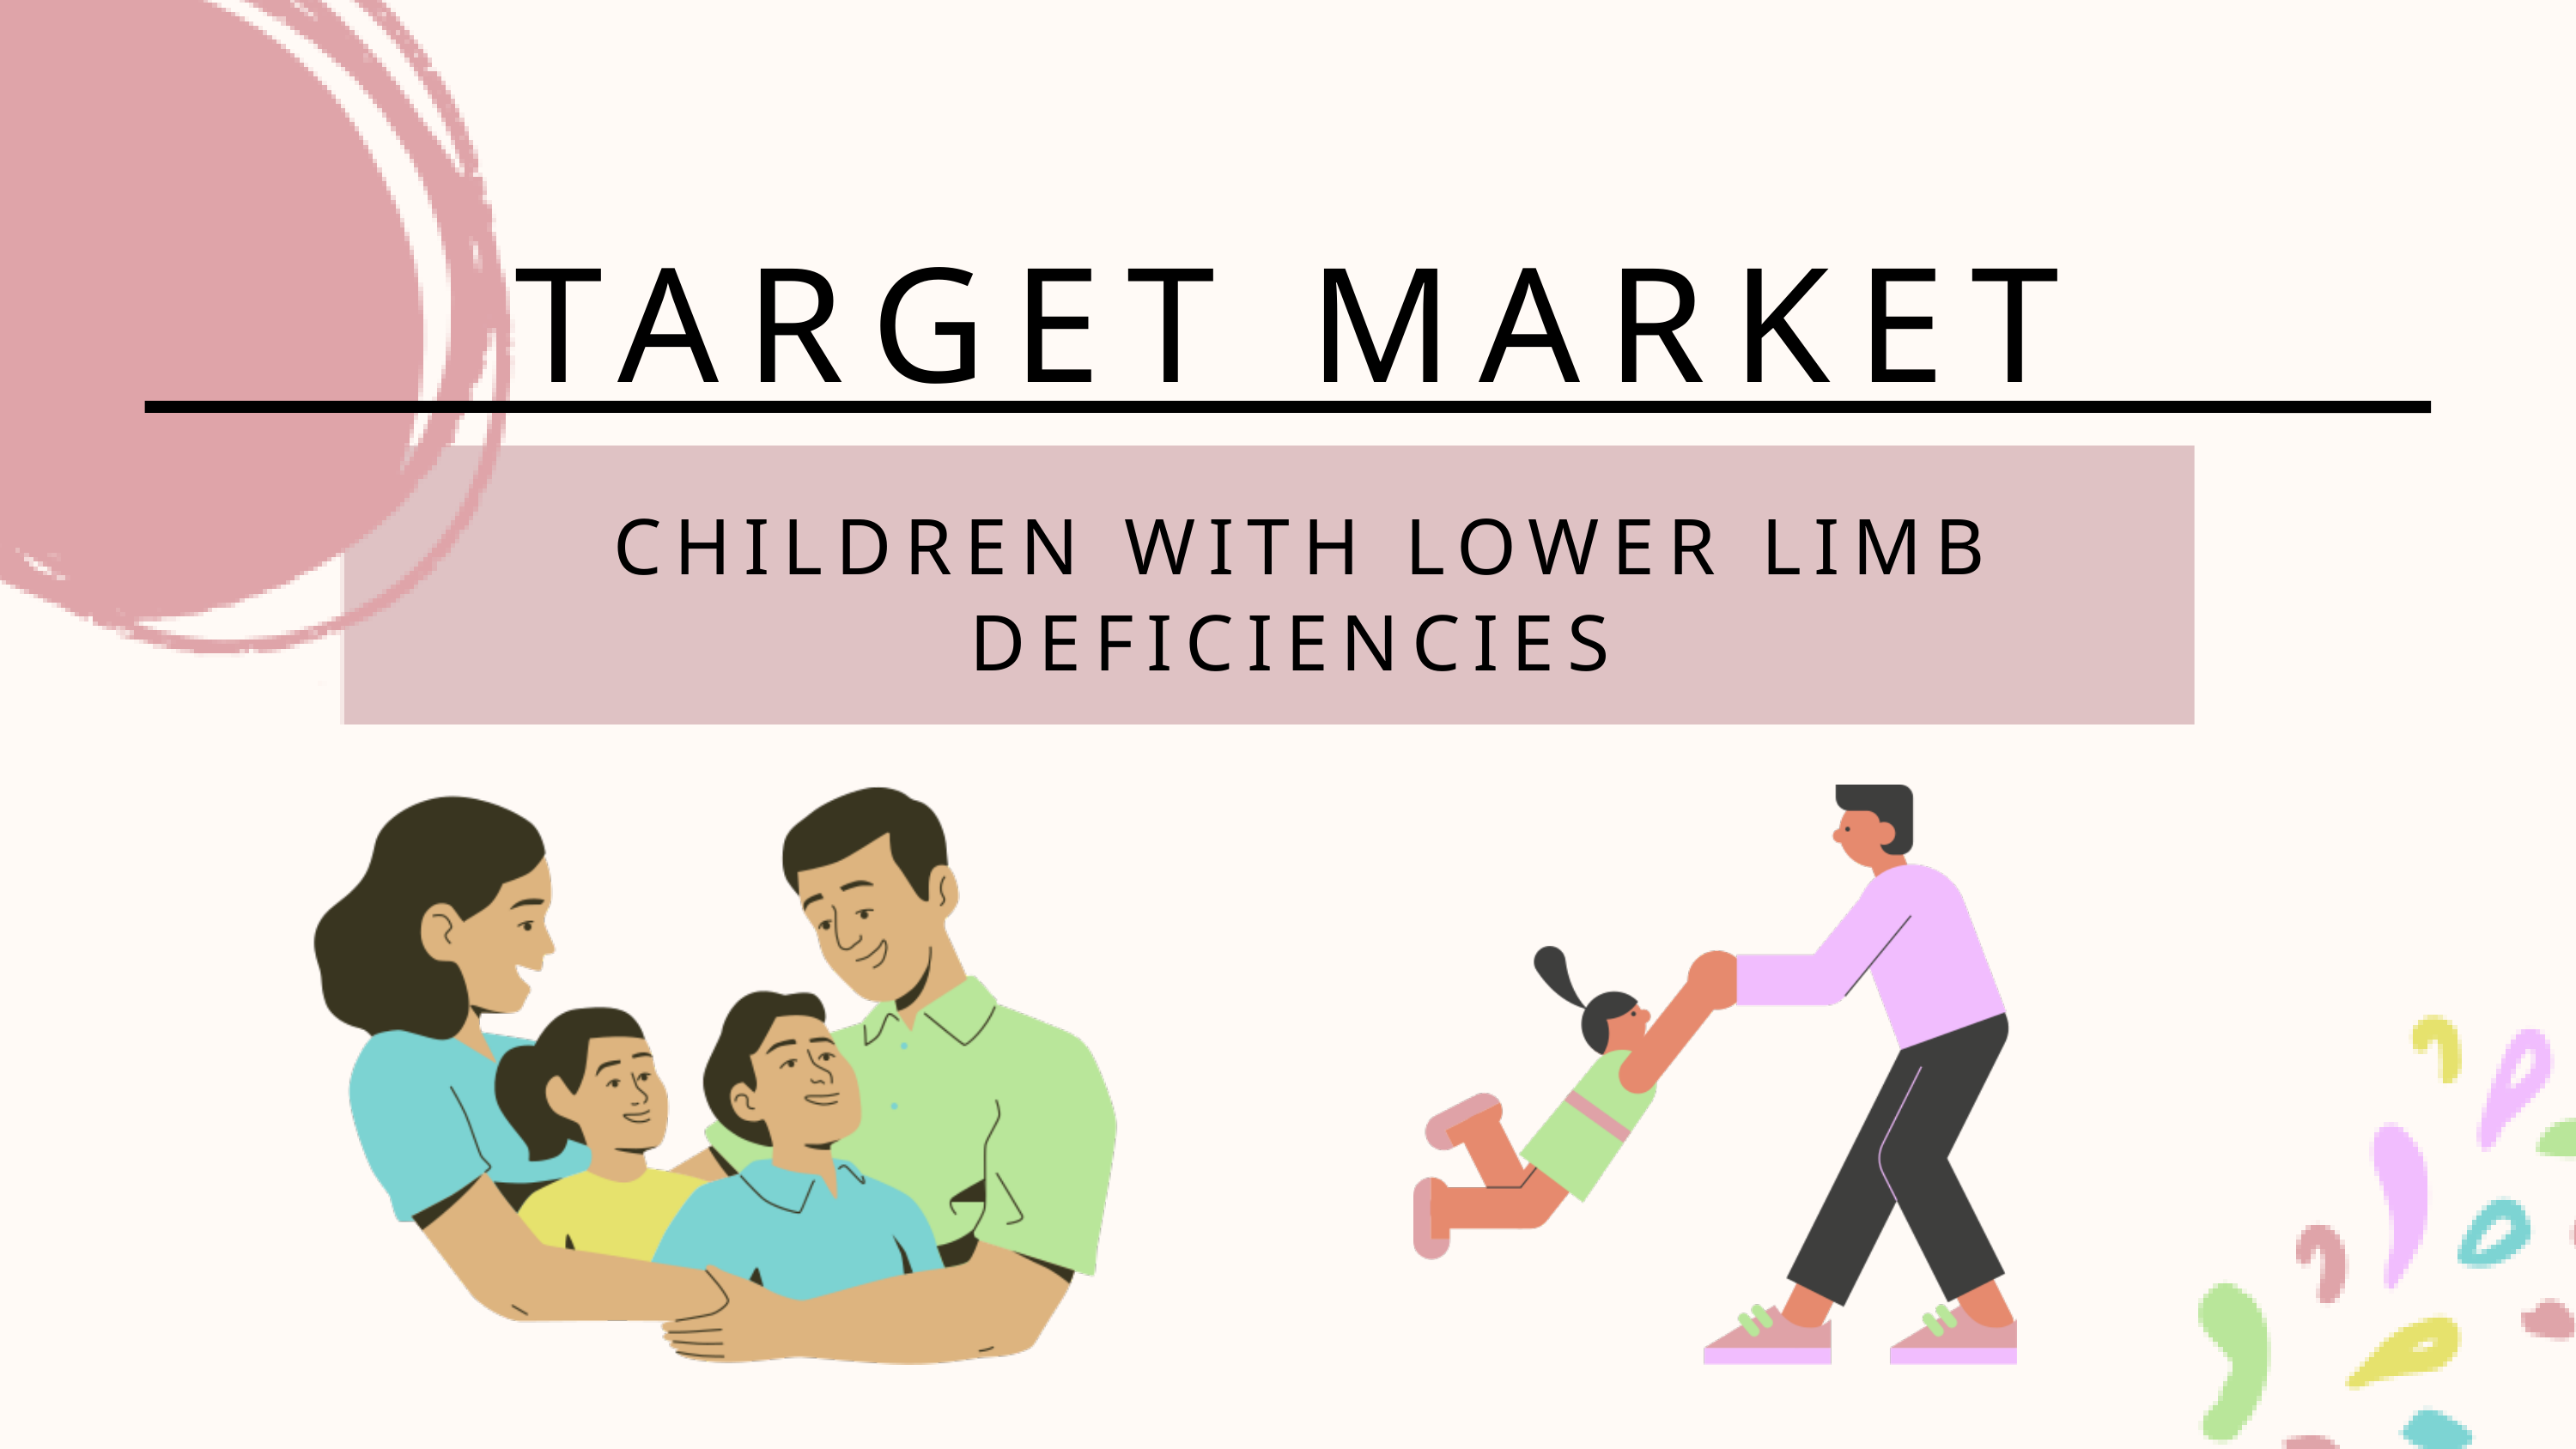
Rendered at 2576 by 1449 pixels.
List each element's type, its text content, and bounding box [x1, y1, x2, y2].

picture [0, 0, 2195, 724]
picture [2194, 996, 2576, 1449]
picture [1413, 785, 2017, 1366]
text_box TARGET MARKET [519, 215, 2400, 415]
picture [302, 785, 1119, 1366]
